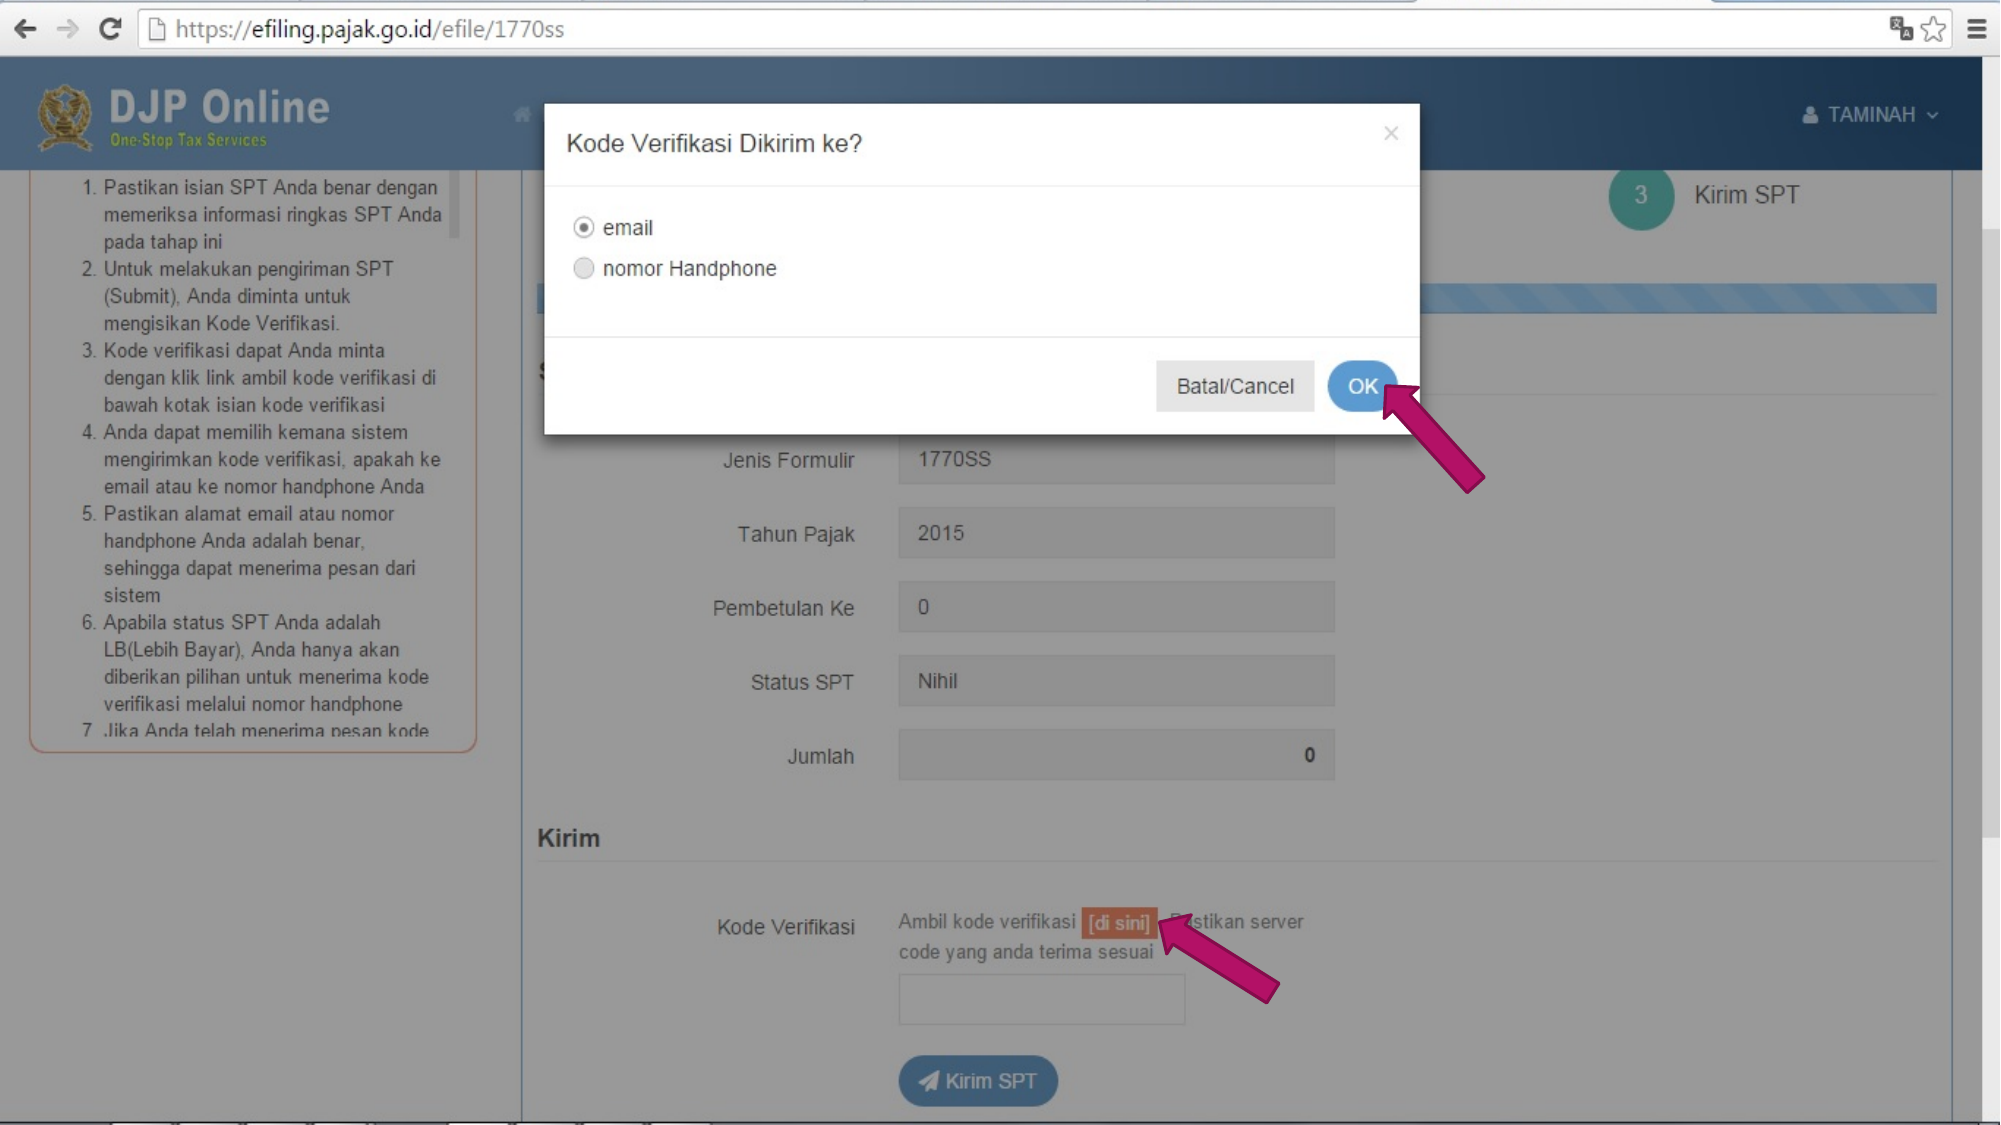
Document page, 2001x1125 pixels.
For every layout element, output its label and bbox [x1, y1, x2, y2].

list [0, 0, 2000, 1125]
